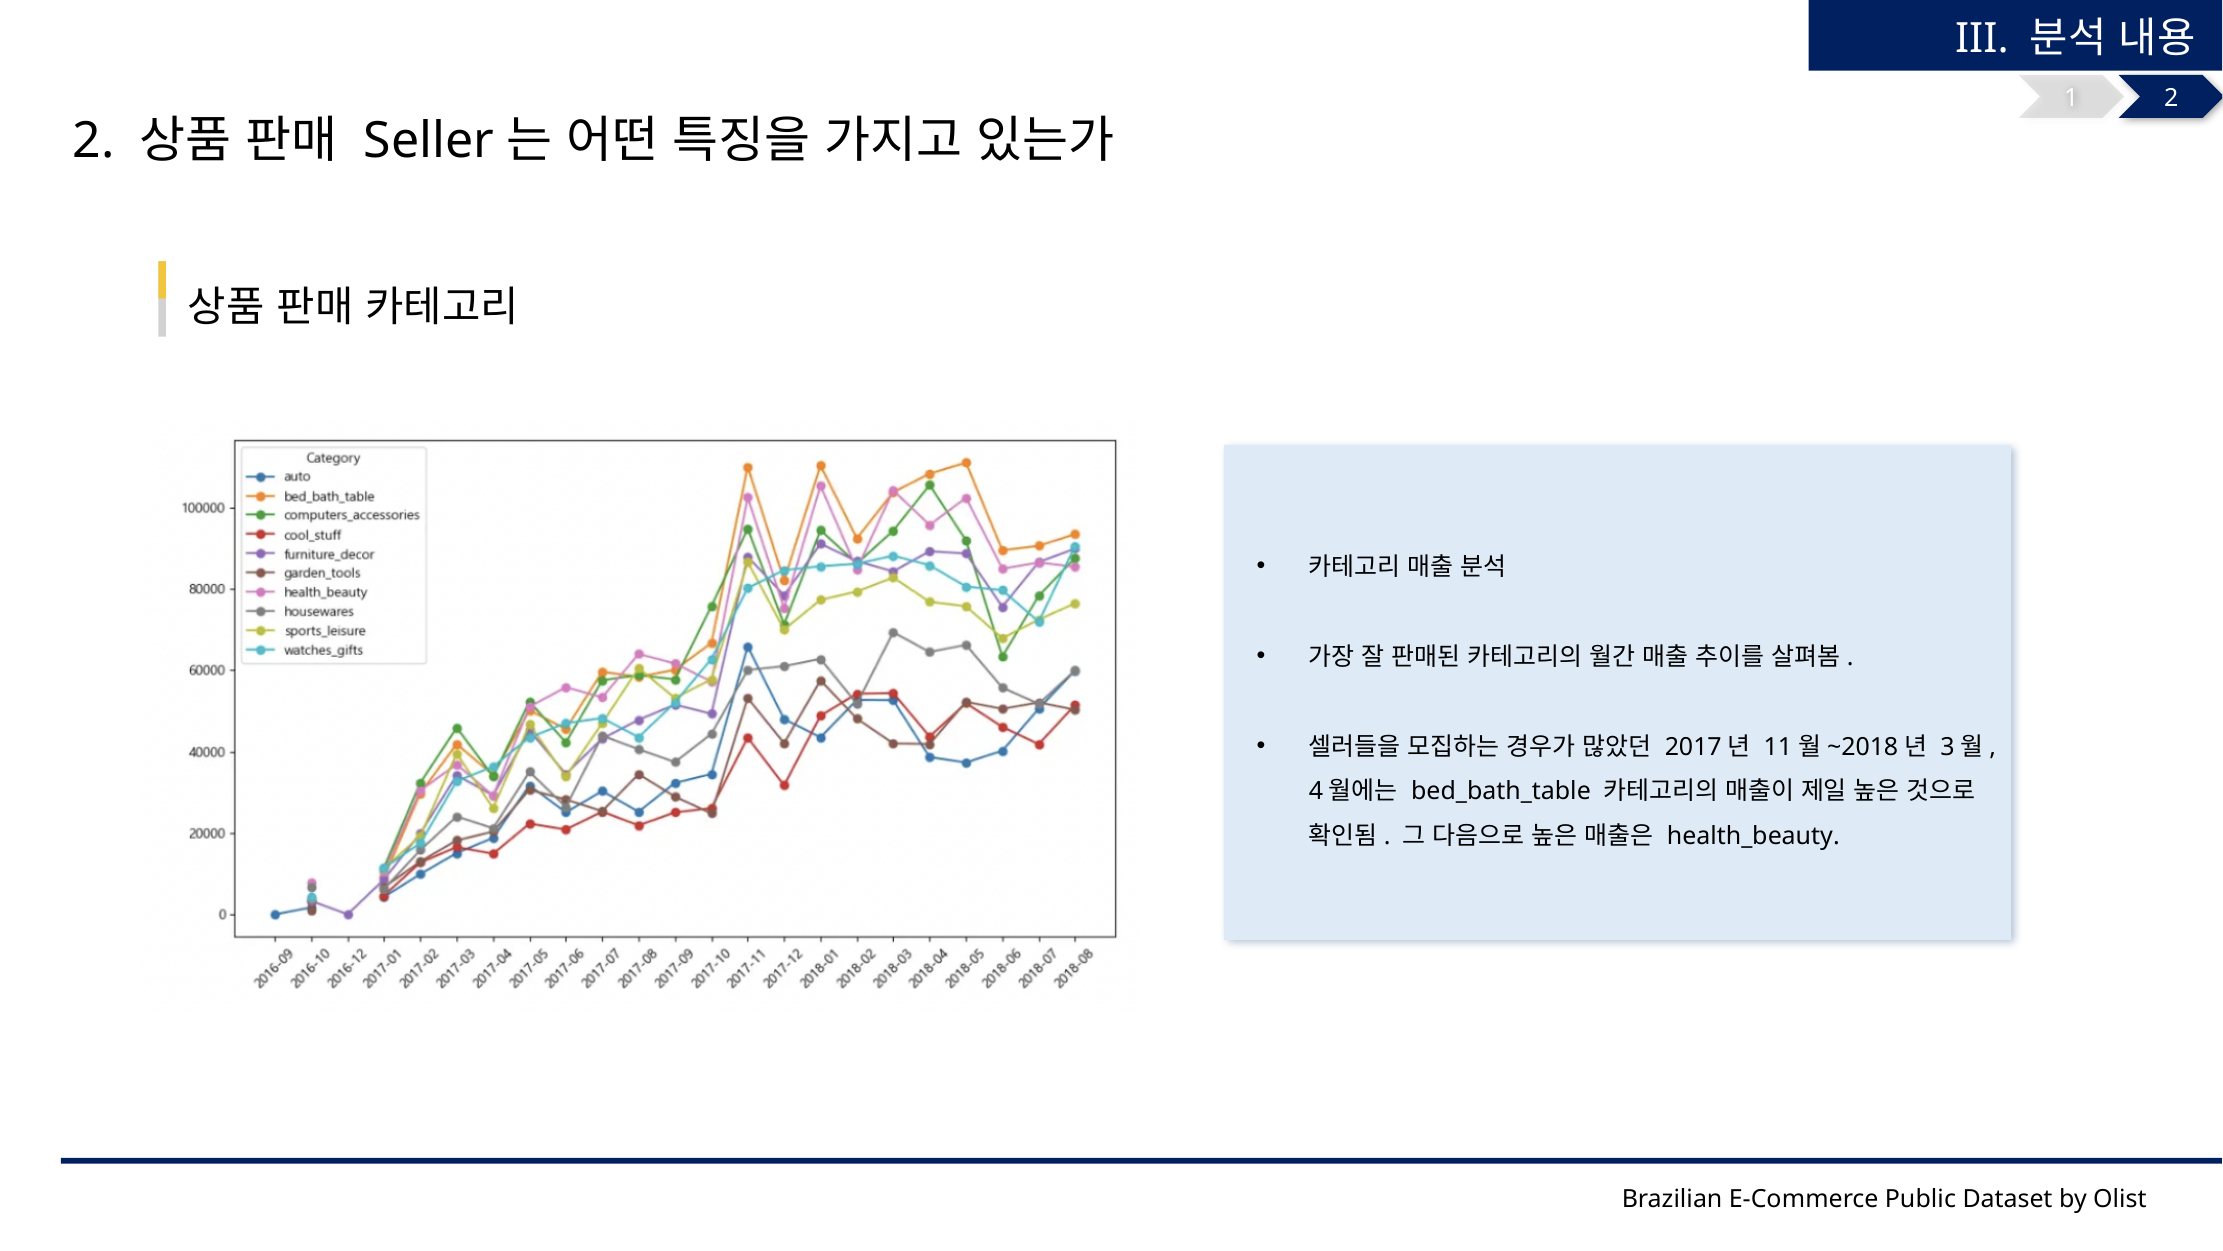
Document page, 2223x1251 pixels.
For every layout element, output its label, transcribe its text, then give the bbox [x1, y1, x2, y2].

footer Brazilian E-Commerce Public Dataset by Olist [1486, 1162, 2148, 1234]
text_box III. 분석 내용 [1808, 0, 2223, 71]
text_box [158, 261, 166, 337]
text_box [1223, 444, 2012, 941]
text_box [60, 1157, 2222, 1164]
text_box 상품 판매 카테고리 [173, 271, 958, 337]
text_box 2. 상품 판매 Seller는 어떤 특징을 가지고 있는가 [58, 99, 1180, 175]
text_box 1 [2016, 73, 2126, 119]
picture [138, 420, 1139, 1013]
text_box 2 [2116, 73, 2223, 119]
text_box 카테고리 매출 분석 가장 잘 판매된 카테고리의 월간 매출 추이를 살펴봄. 셀러들을 모집하는 경우가 많았던 2017년 11월~2018년 3월, 4월에는 bed_bath_table 카테고리의 매출이 제일 높은 것으로 확인됨. 그 다음으로 높은 매출은 health_beauty. [1249, 527, 2011, 858]
